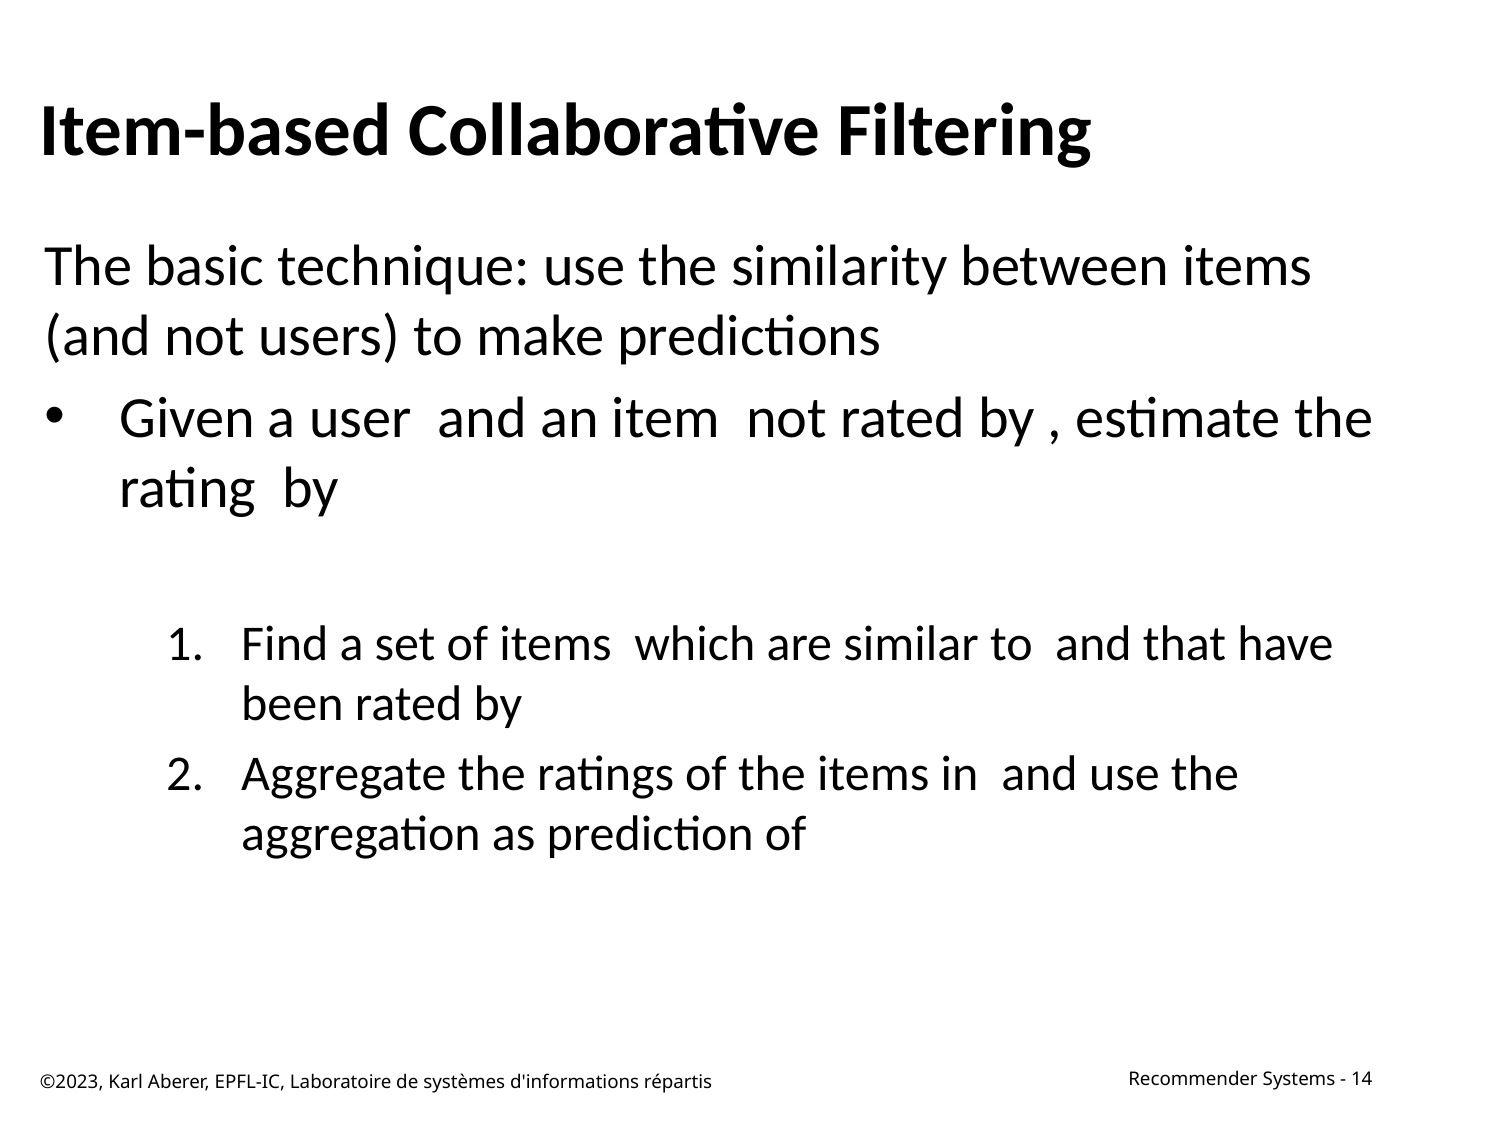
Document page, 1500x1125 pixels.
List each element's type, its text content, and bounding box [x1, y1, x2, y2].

footer ©2023, Karl Aberer, EPFL-IC, Laboratoire de systèmes d'informations répartis [24, 1062, 988, 1101]
title Item-based Collaborative Filtering [24, 49, 1388, 201]
